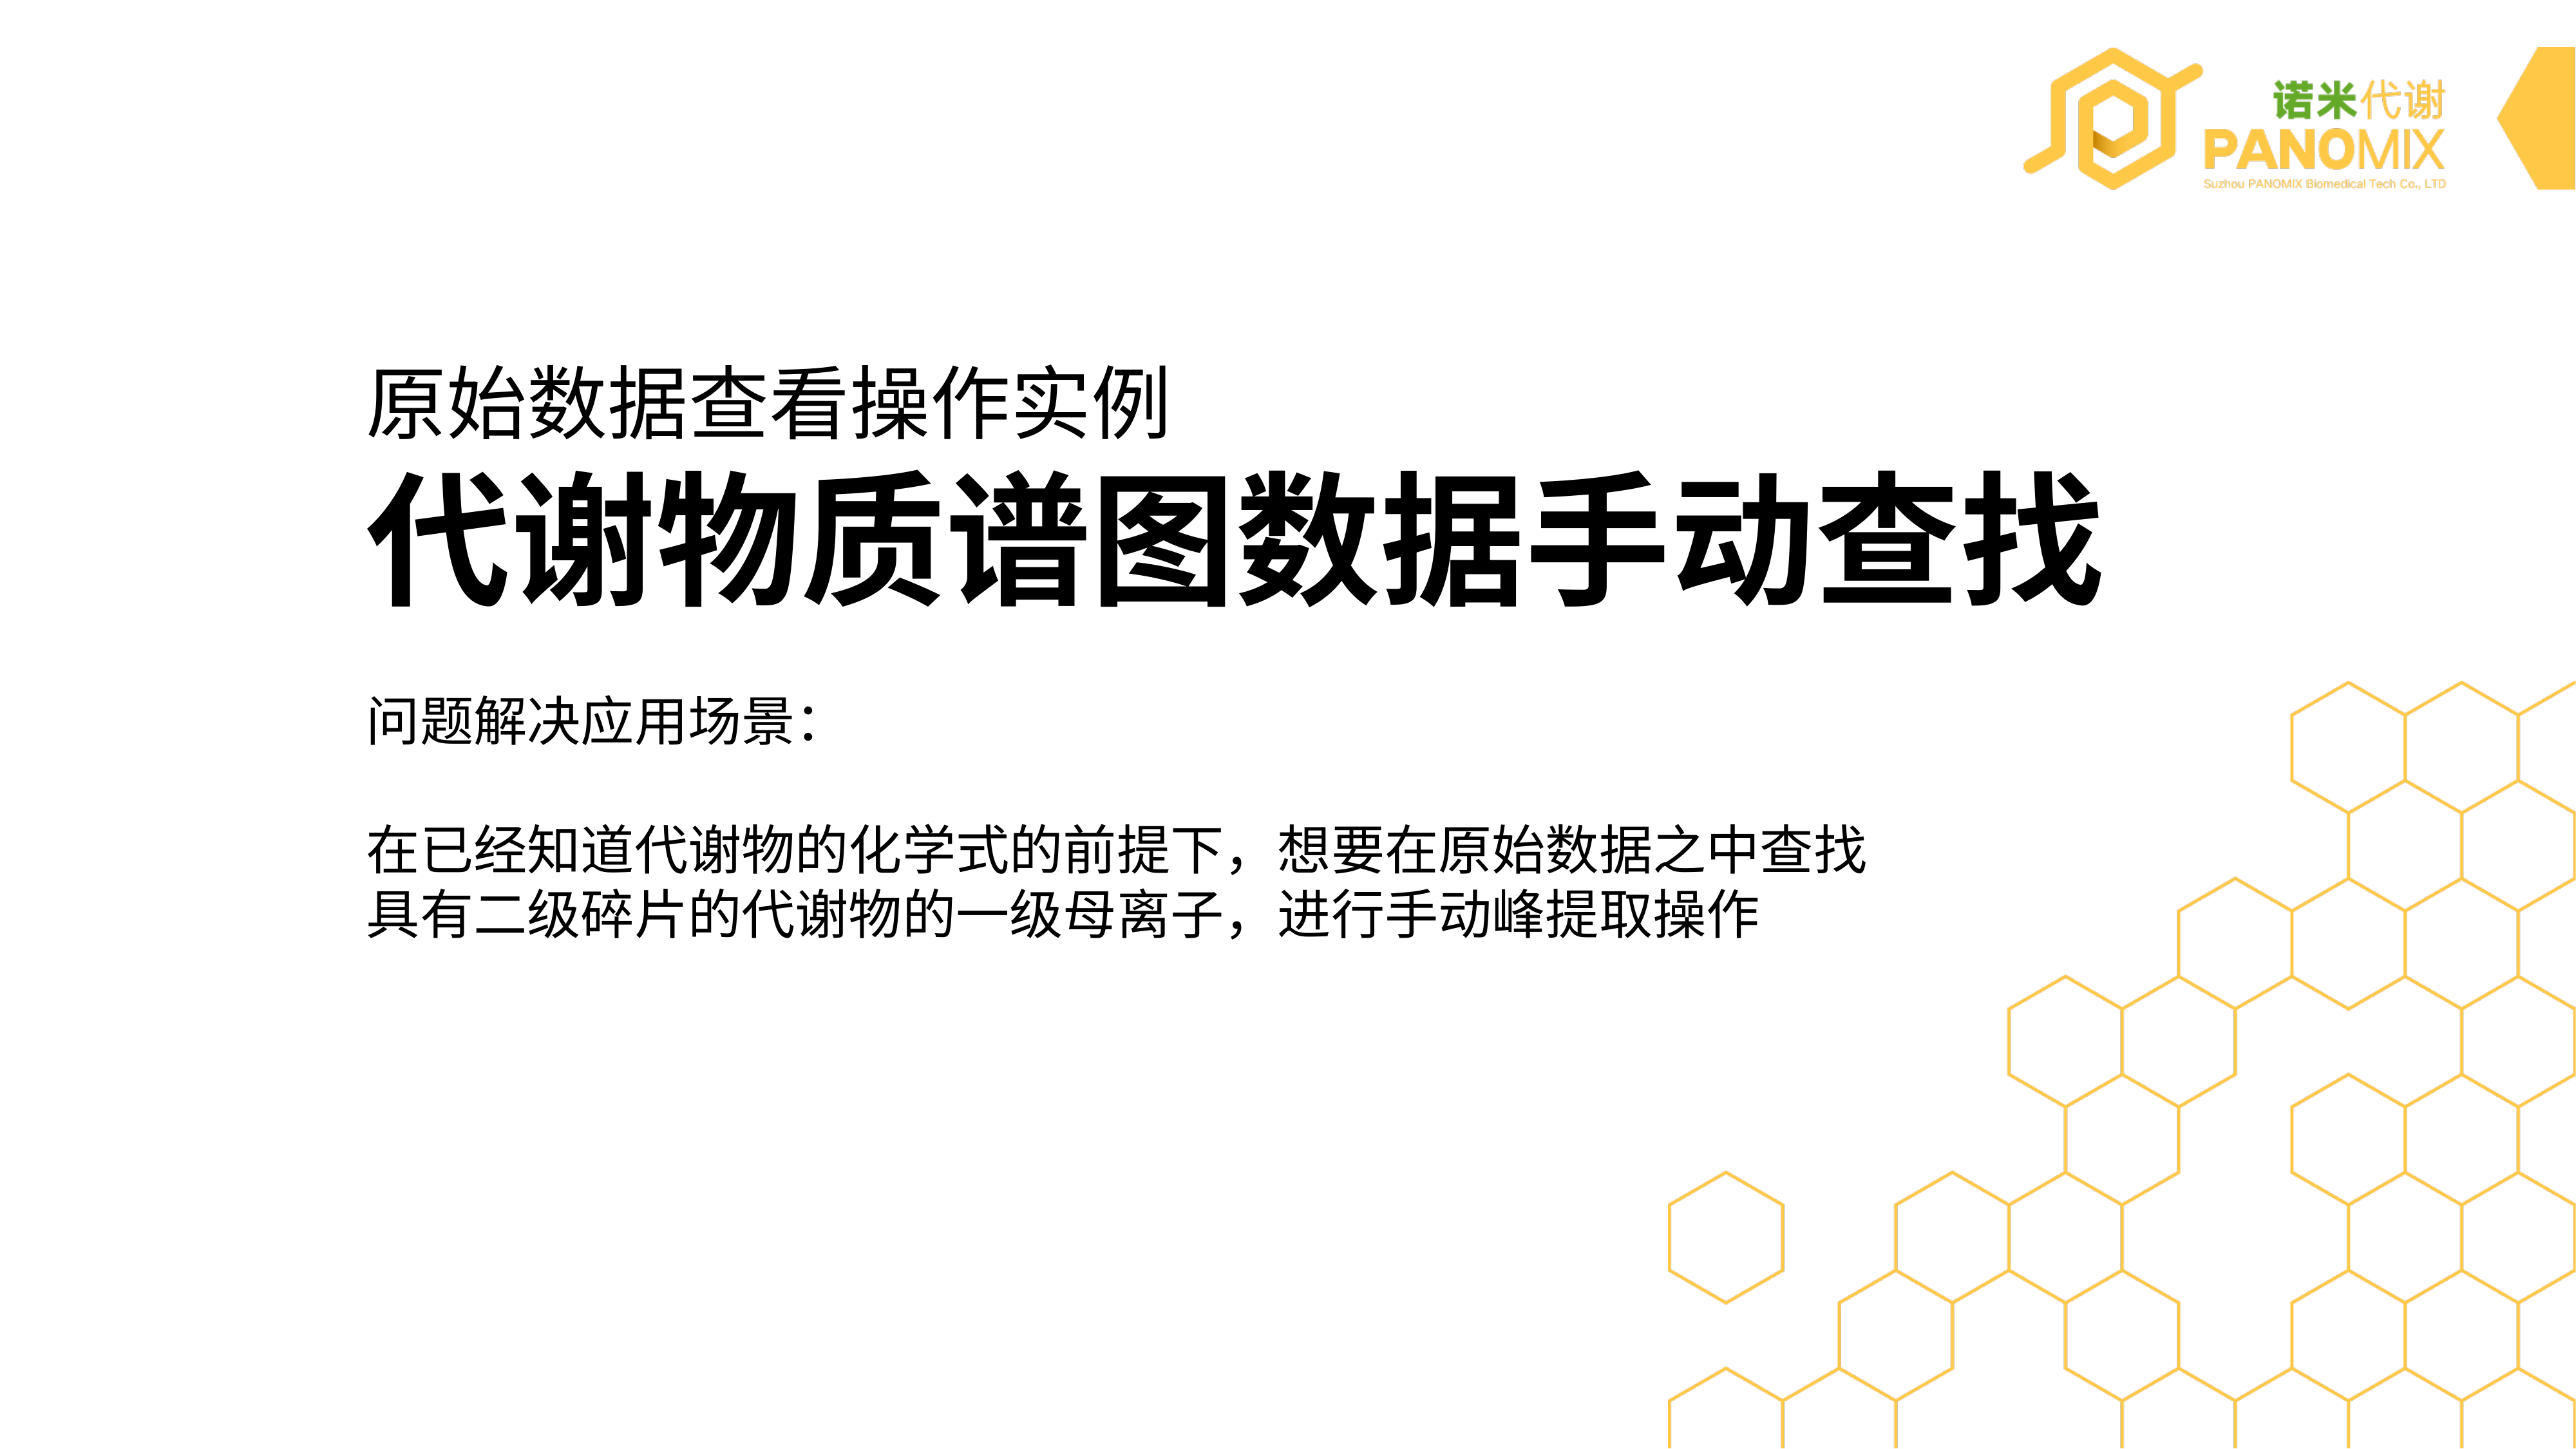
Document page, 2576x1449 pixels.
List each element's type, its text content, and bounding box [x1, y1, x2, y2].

picture [0, 47, 2576, 191]
text_box 原始数据查看操作实例 代谢物质谱图数据手动查找 问题解决应用场景： 在已经知道代谢物的化学式的前提下，想要在原始数据之中查找 具有二级碎片的代谢物的一级母离子，进行手动峰提取操作 [361, 346, 2111, 951]
picture [1668, 681, 2576, 1449]
